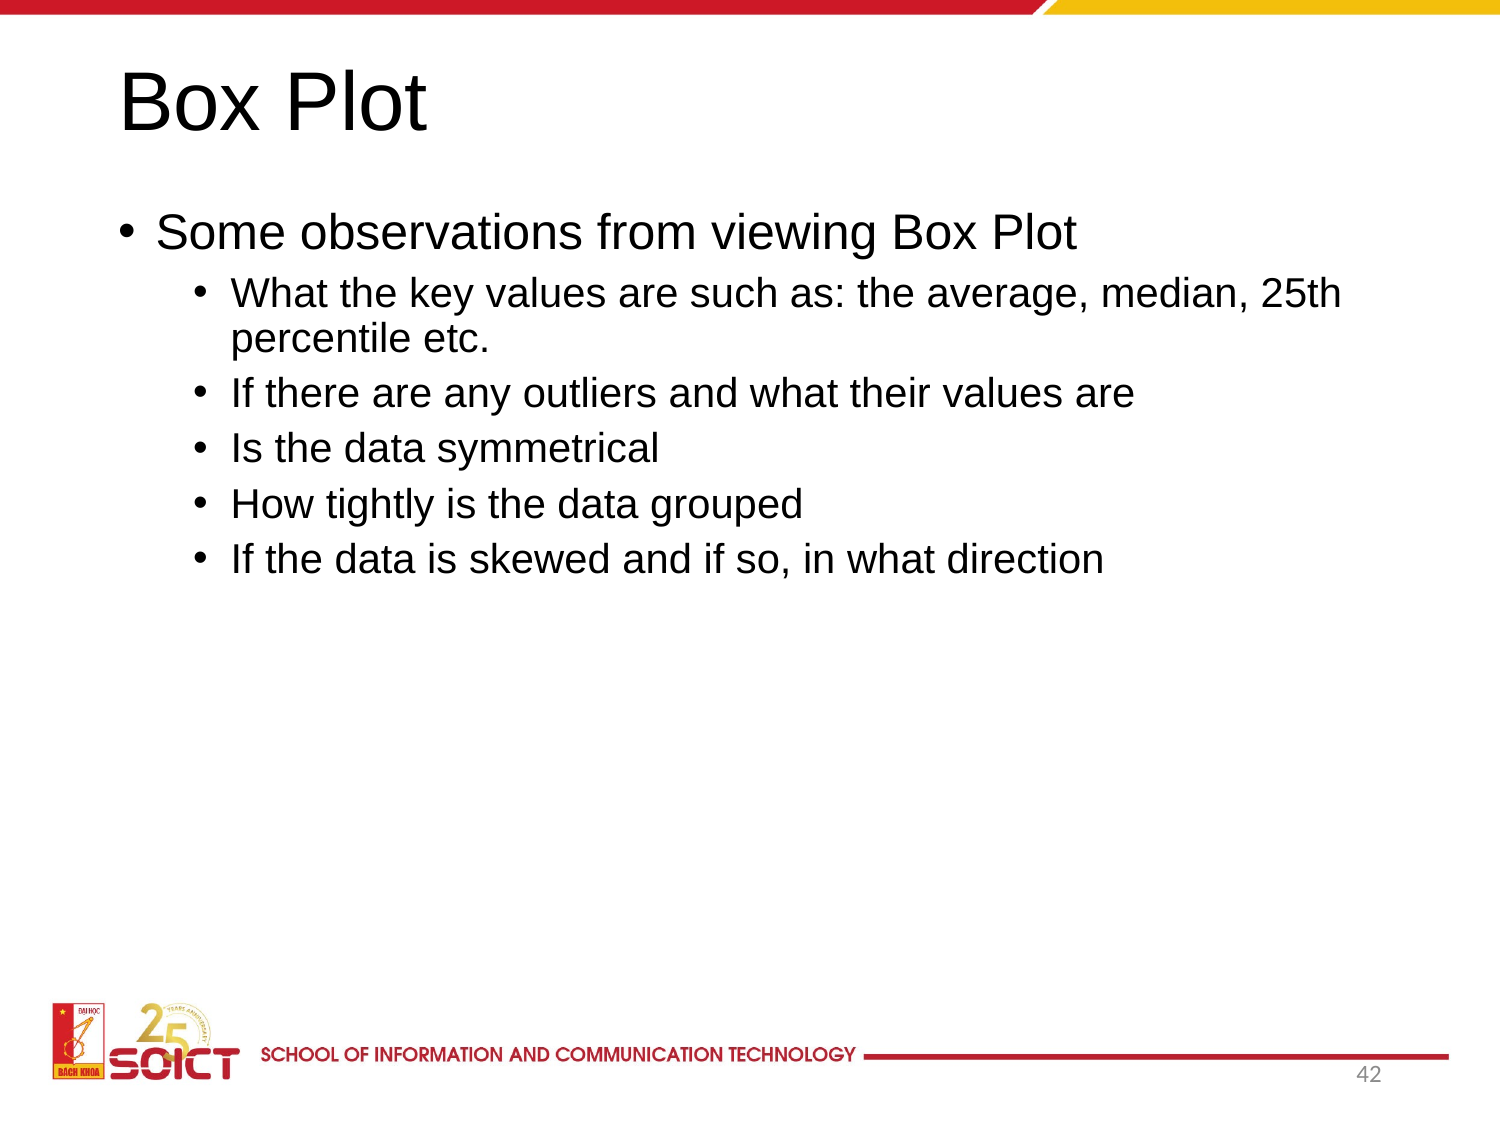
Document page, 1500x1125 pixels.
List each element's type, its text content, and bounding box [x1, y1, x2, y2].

picture [0, 0, 1500, 1125]
title Box Plot [103, 29, 1397, 179]
slide_number 42 [1059, 1042, 1397, 1103]
list Some observations from viewing Box Plot What the key values are such as: the average, median, 25th percentile etc. If there are any outliers and what their values are Is the data symmetrical How tightly is the data grouped If the data is skewed and if so, in what direction [103, 199, 1397, 1014]
